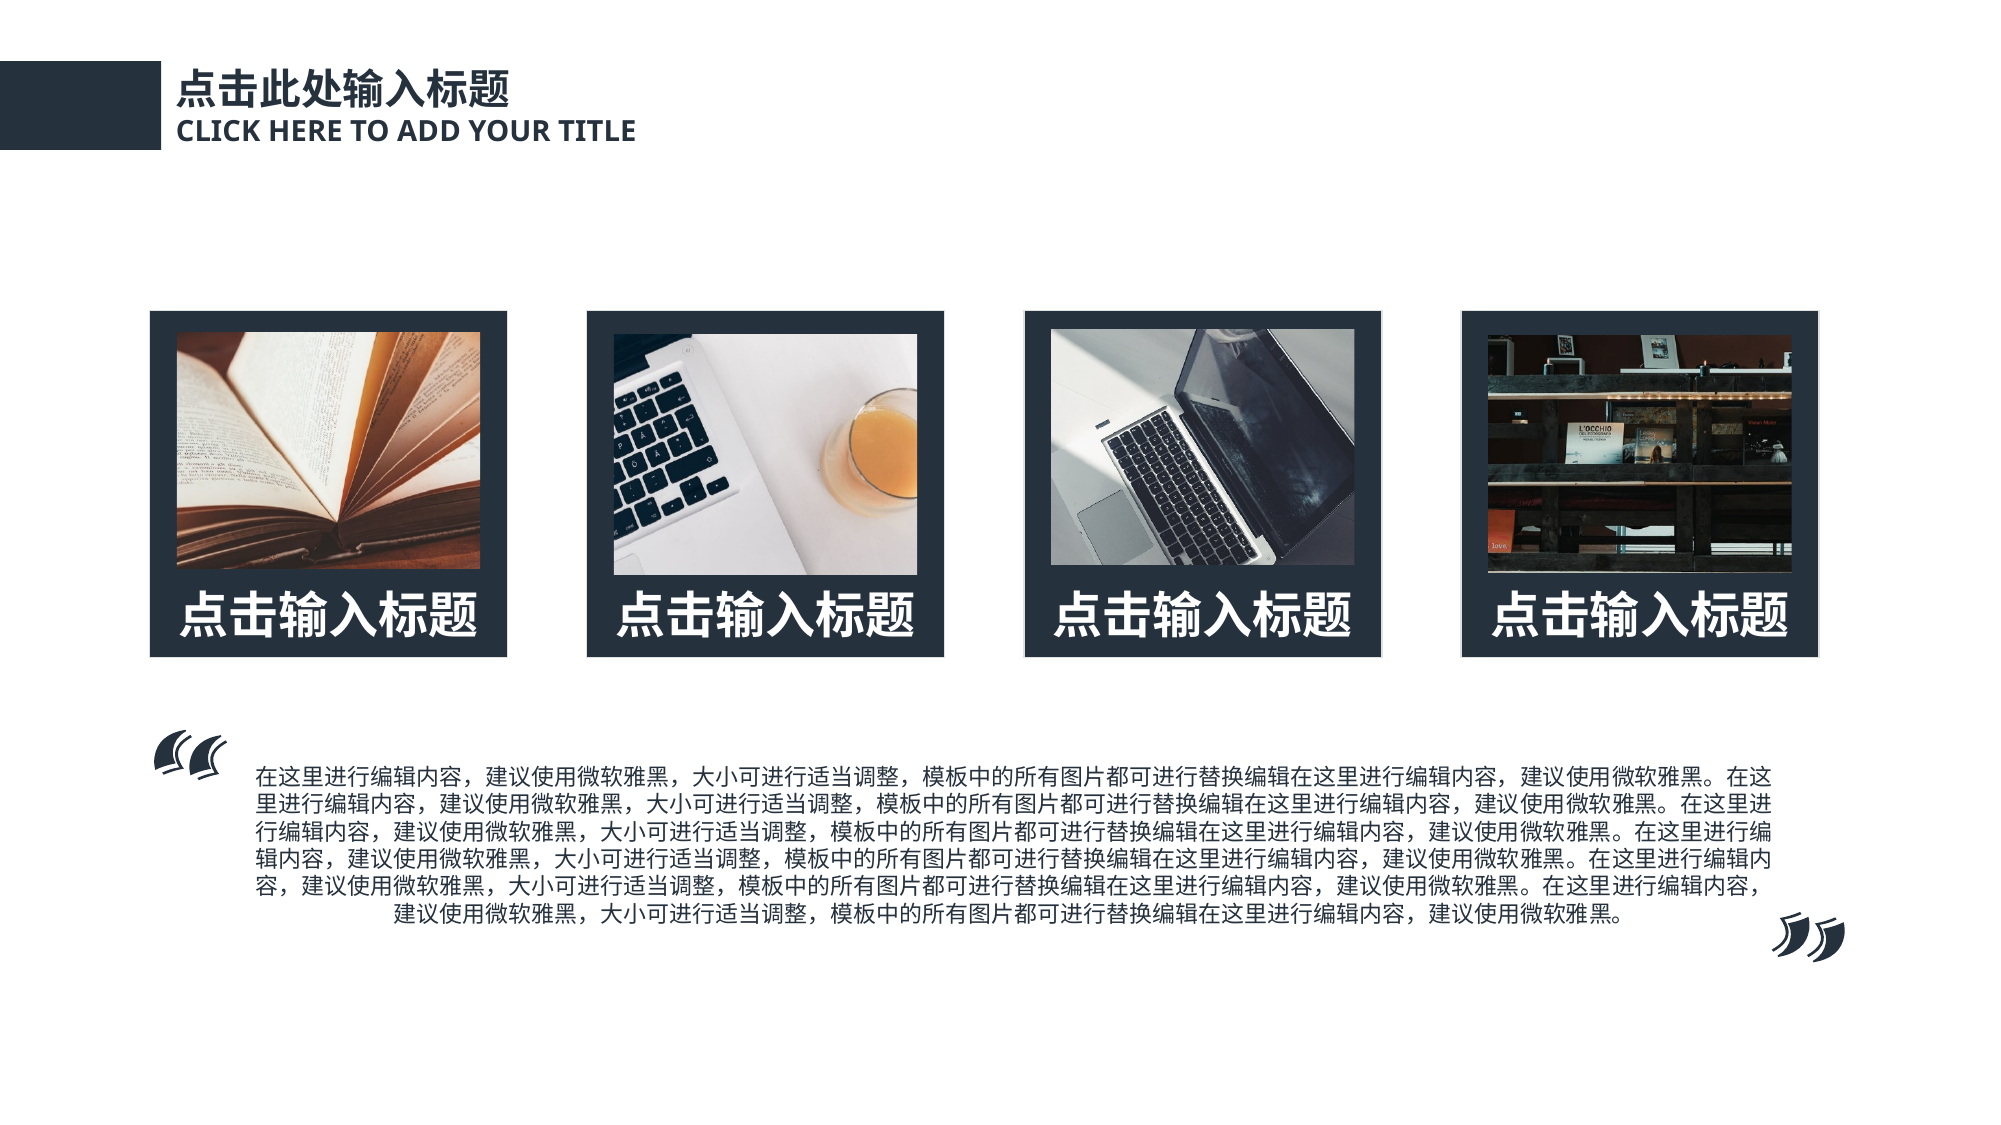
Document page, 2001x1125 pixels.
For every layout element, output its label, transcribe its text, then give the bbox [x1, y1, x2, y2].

text_box [0, 60, 161, 151]
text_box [1023, 310, 1382, 658]
text_box 在这里进行编辑内容，建议使用微软雅黑，大小可进行适当调整，模板中的所有图片都可进行替换编辑在这里进行编辑内容，建议使用微软雅黑。在这里进行编辑内容，建议使用微软雅黑，大小可进行适当调整，模板中的所有图片都可进行替换编辑在这里进行编辑内容，建议使用微软雅黑。在这里进行编辑内容，建议使用微软雅黑，大小可进行适当调整，模板中的所有图片都可进行替换编辑在这里进行编辑内容，建议使用微软雅黑。在这里进行编辑内容，建议使用微软雅黑，大小可进行适当调整，模板中的所有图片都可进行替换编辑在这里进行编辑内容，建议使用微软雅黑。在这里进行编辑内容，建议使用微软雅黑，大小可进行适当调整，模板中的所有图片都可进行替换编辑在这里进行编辑内容，建议使用微软雅黑。在这里进行编辑内容，建议使用微软雅黑，大小可进行适当调整，模板中的所有图片都可进行替换编辑在这里进行编辑内容，建议使用微软雅黑。 [230, 720, 1799, 970]
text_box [586, 310, 945, 658]
text_box [1771, 911, 1810, 957]
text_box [1460, 310, 1819, 658]
text_box 点击此处输入标题 CLICK HERE TO ADD YOUR TITLE [161, 55, 820, 155]
text_box [189, 735, 228, 781]
text_box [1806, 917, 1845, 963]
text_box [149, 310, 508, 658]
text_box [154, 729, 192, 775]
